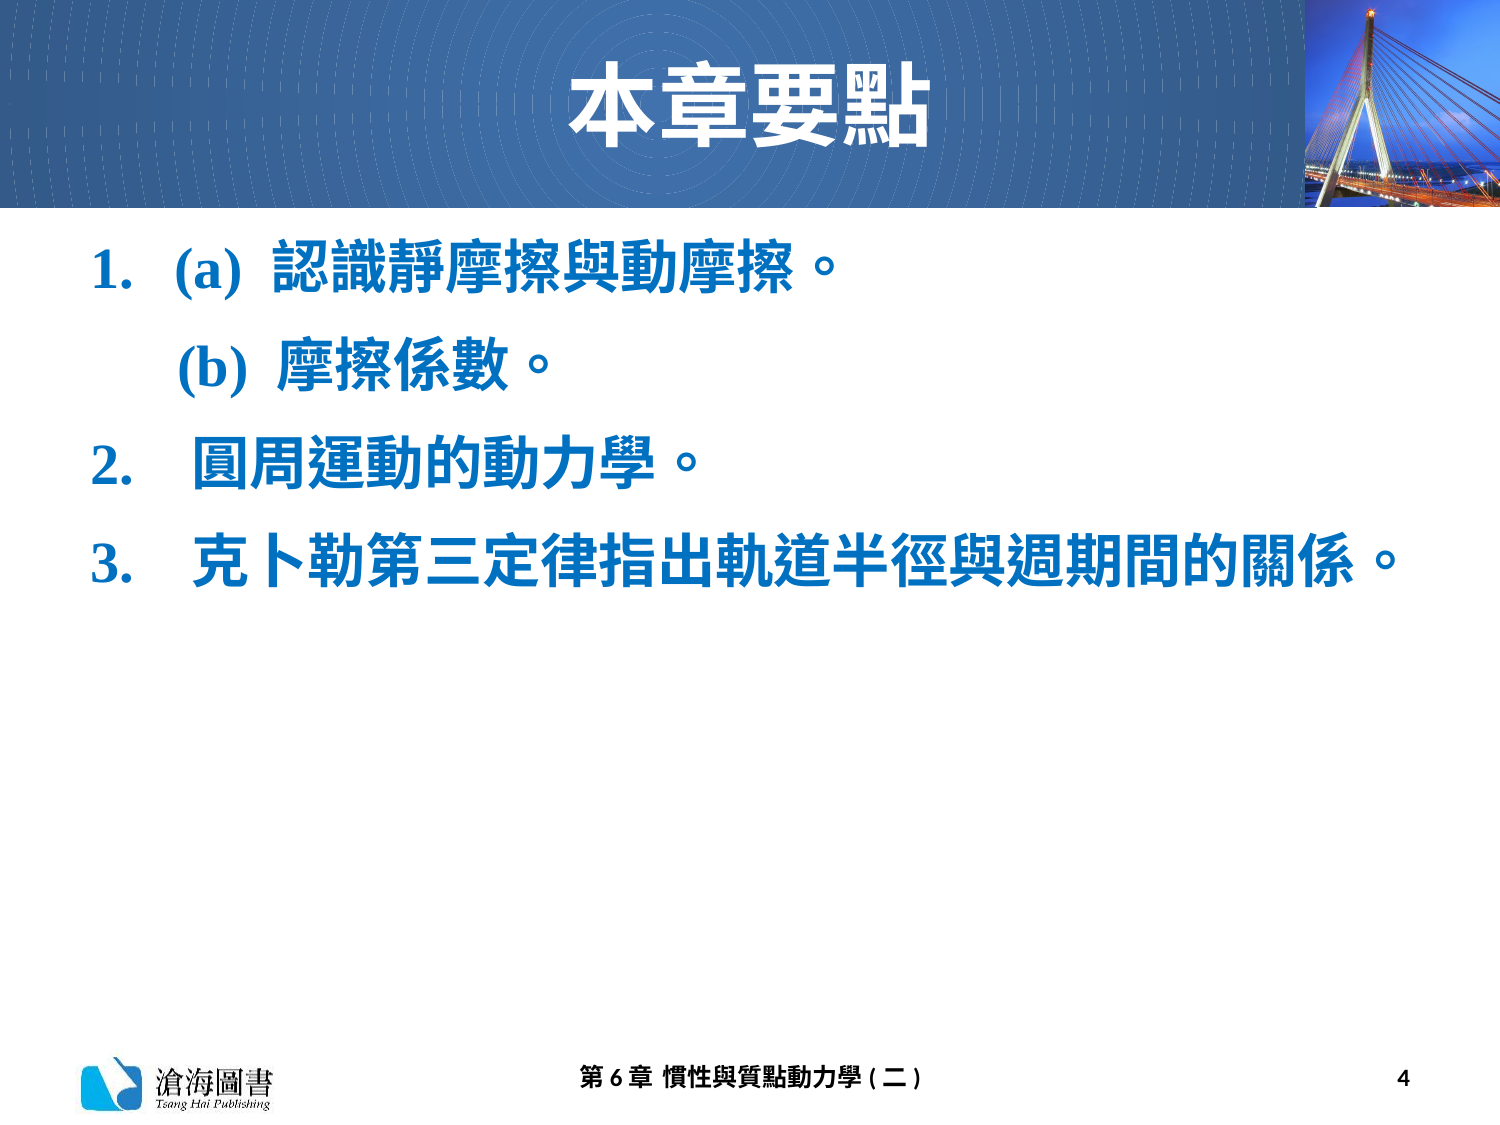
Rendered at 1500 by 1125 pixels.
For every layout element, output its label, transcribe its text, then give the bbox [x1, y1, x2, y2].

title 本章要點 [75, 21, 1425, 185]
slide_number 4 [1074, 1046, 1425, 1107]
picture [1305, 0, 1500, 207]
footer 第6章 慣性與質點動力學(二) [512, 1046, 988, 1107]
list (a) 認識靜摩擦與動摩擦。 (b) 摩擦係數。 2. 圓周運動的動力學。 3. 克卜勒第三定律指出軌道半徑與週期間的關係。 [75, 219, 1425, 1043]
picture [75, 1049, 274, 1118]
